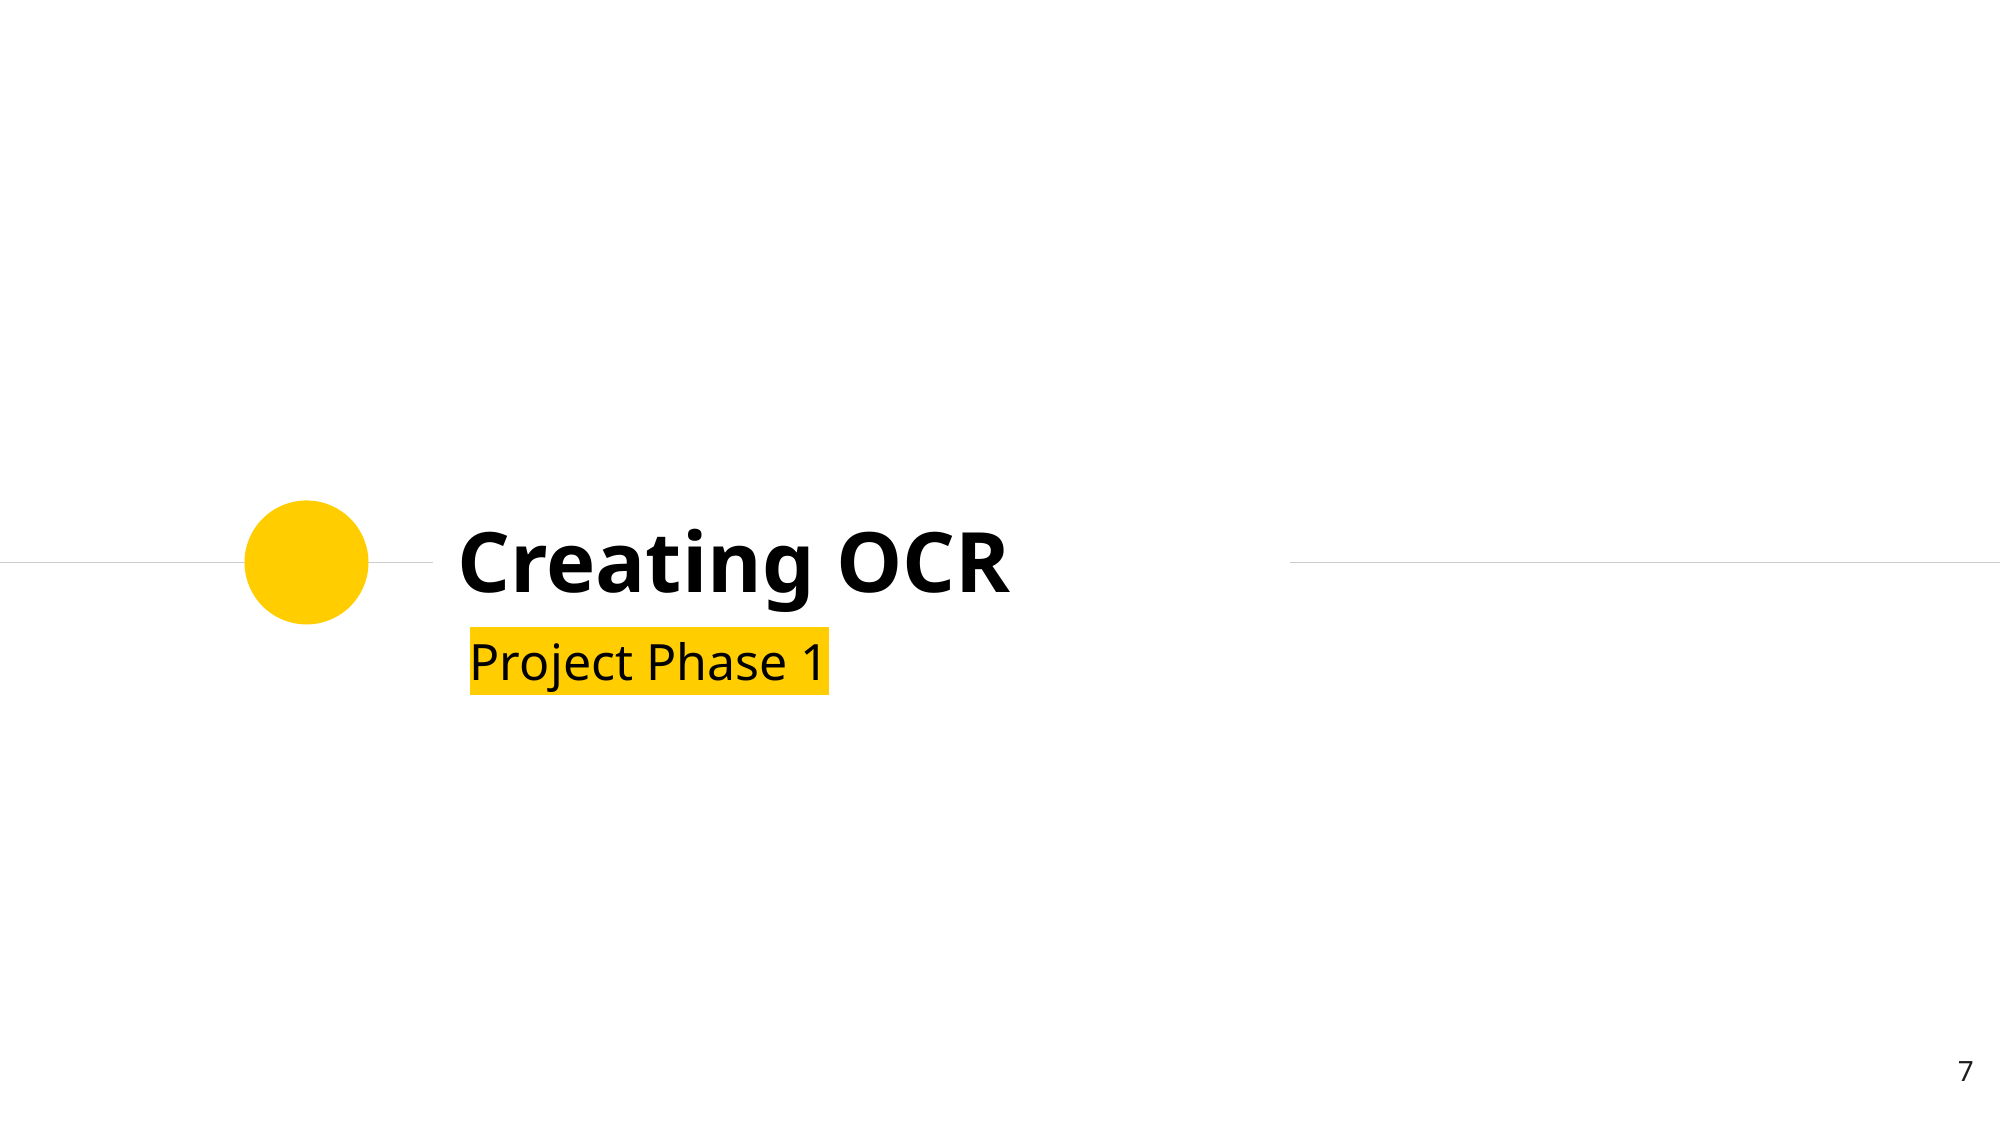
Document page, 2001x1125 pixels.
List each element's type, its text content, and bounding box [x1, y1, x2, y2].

slide_number 7 [1868, 1038, 1989, 1125]
title Creating OCR [442, 370, 1271, 625]
subtitle Project Phase 1 [442, 615, 1666, 788]
